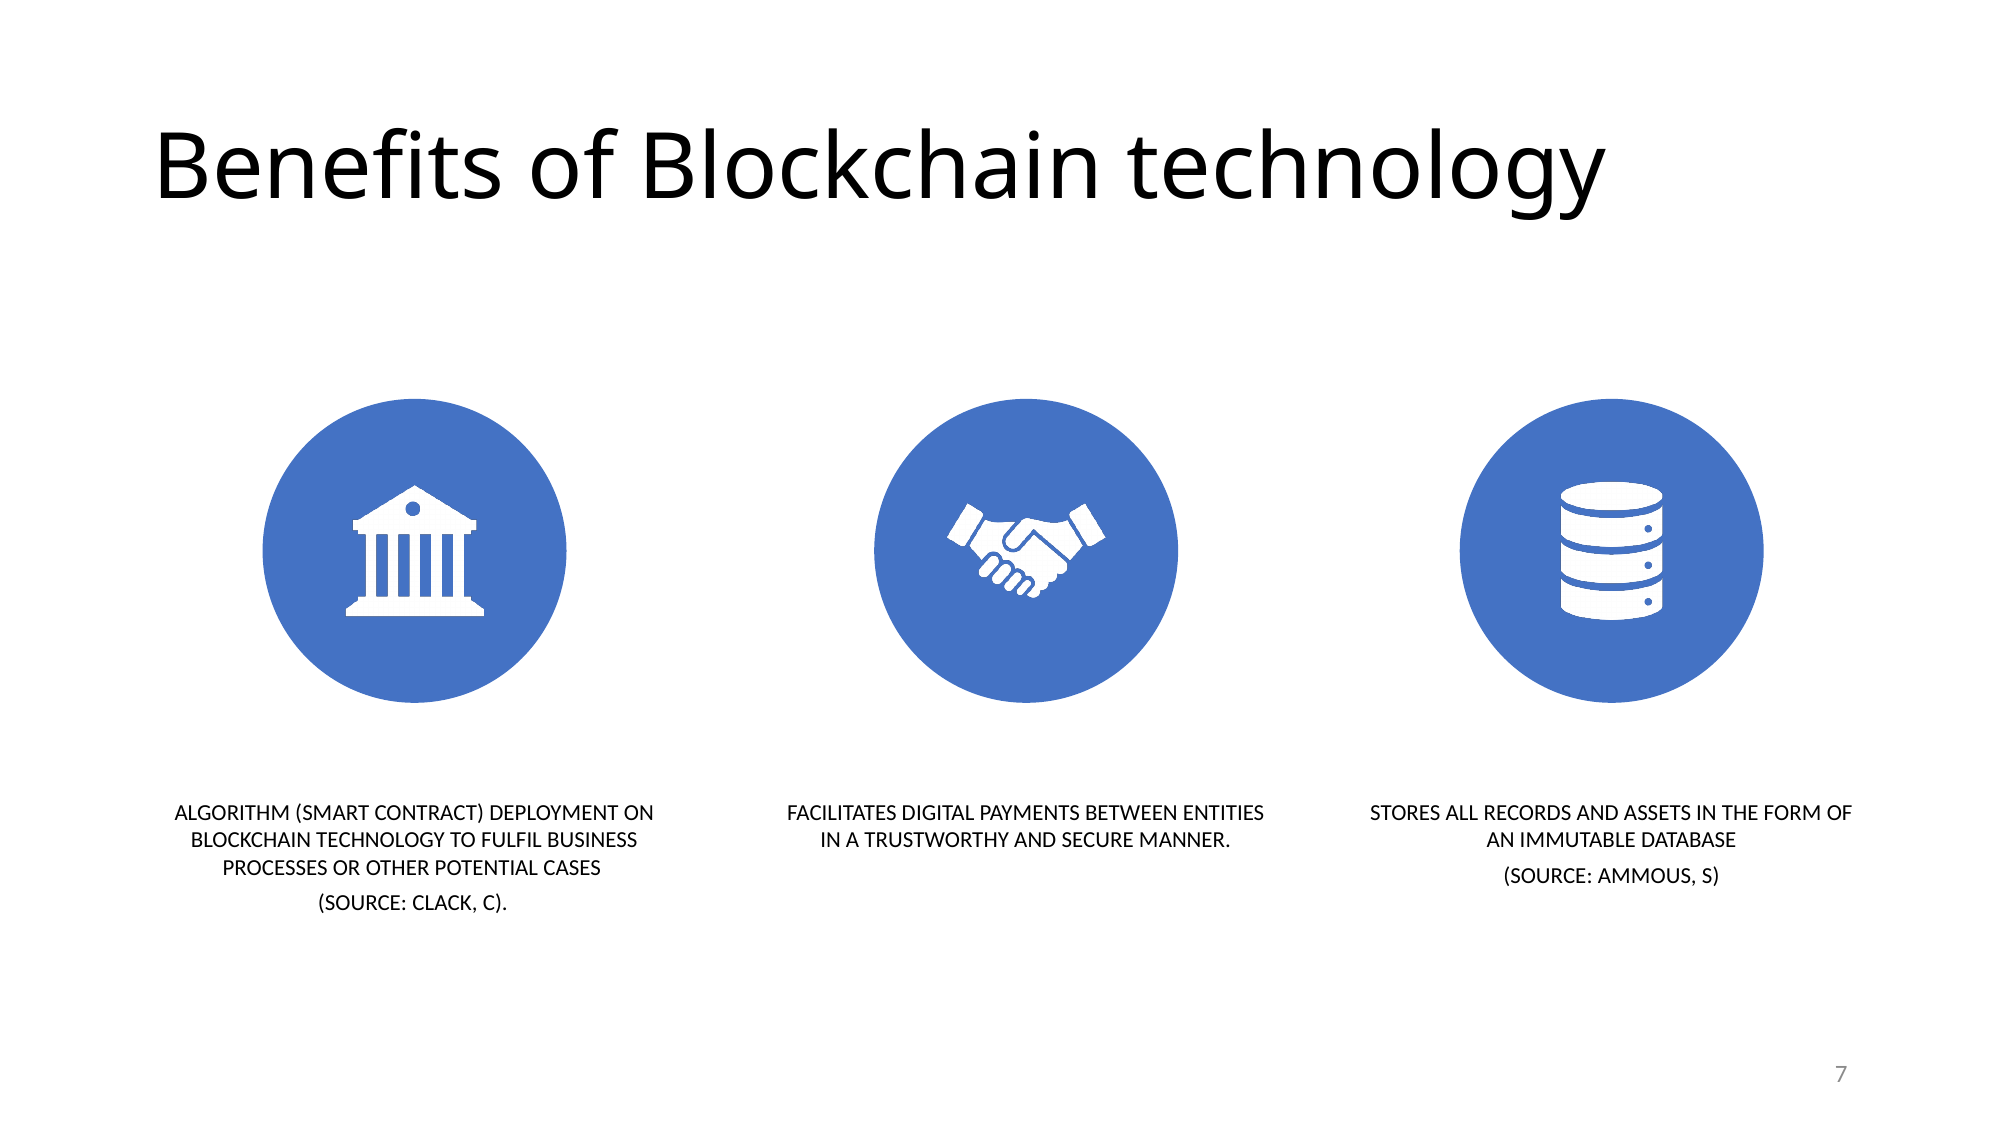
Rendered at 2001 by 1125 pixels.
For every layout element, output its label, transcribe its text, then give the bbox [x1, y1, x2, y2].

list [137, 302, 1863, 1016]
title Benefits of Blockchain technology [137, 59, 1863, 278]
slide_number 7 [1412, 1042, 1863, 1103]
